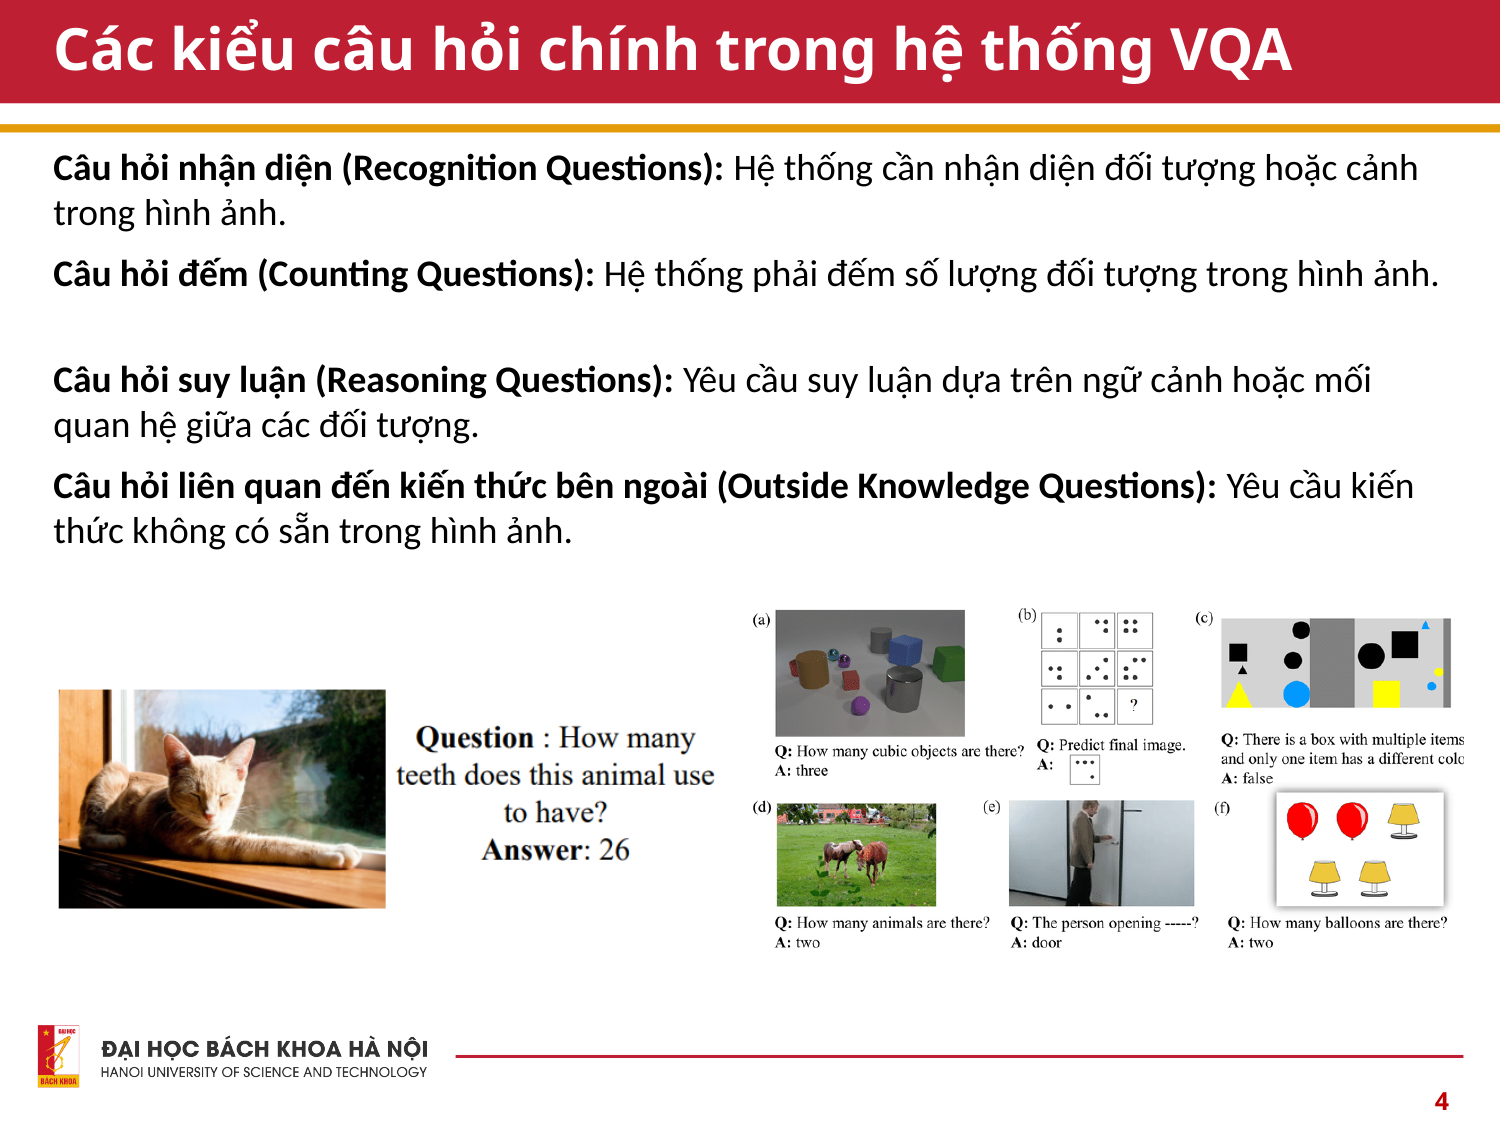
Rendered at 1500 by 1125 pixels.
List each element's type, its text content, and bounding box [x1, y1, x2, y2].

text_box Câu hỏi liên quan đến kiến thức bên ngoài (Outside Knowledge Questions): Yêu cầu kiến thức không có sẵn trong hình ảnh. [38, 453, 1462, 559]
picture [0, 0, 1500, 1125]
title Các kiểu câu hỏi chính trong hệ thống VQA [38, 12, 1462, 87]
text_box Câu hỏi suy luận (Reasoning Questions): Yêu cầu suy luận dựa trên ngữ cảnh hoặc mối quan hệ giữa các đối tượng. [38, 347, 1462, 453]
text_box Câu hỏi nhận diện (Recognition Questions): Hệ thống cần nhận diện đối tượng hoặc cảnh trong hình ảnh. [38, 135, 1462, 240]
slide_number 4 [1126, 1078, 1464, 1125]
text_box Câu hỏi đếm (Counting Questions): Hệ thống phải đếm số lượng đối tượng trong hình ảnh. [38, 241, 1462, 302]
